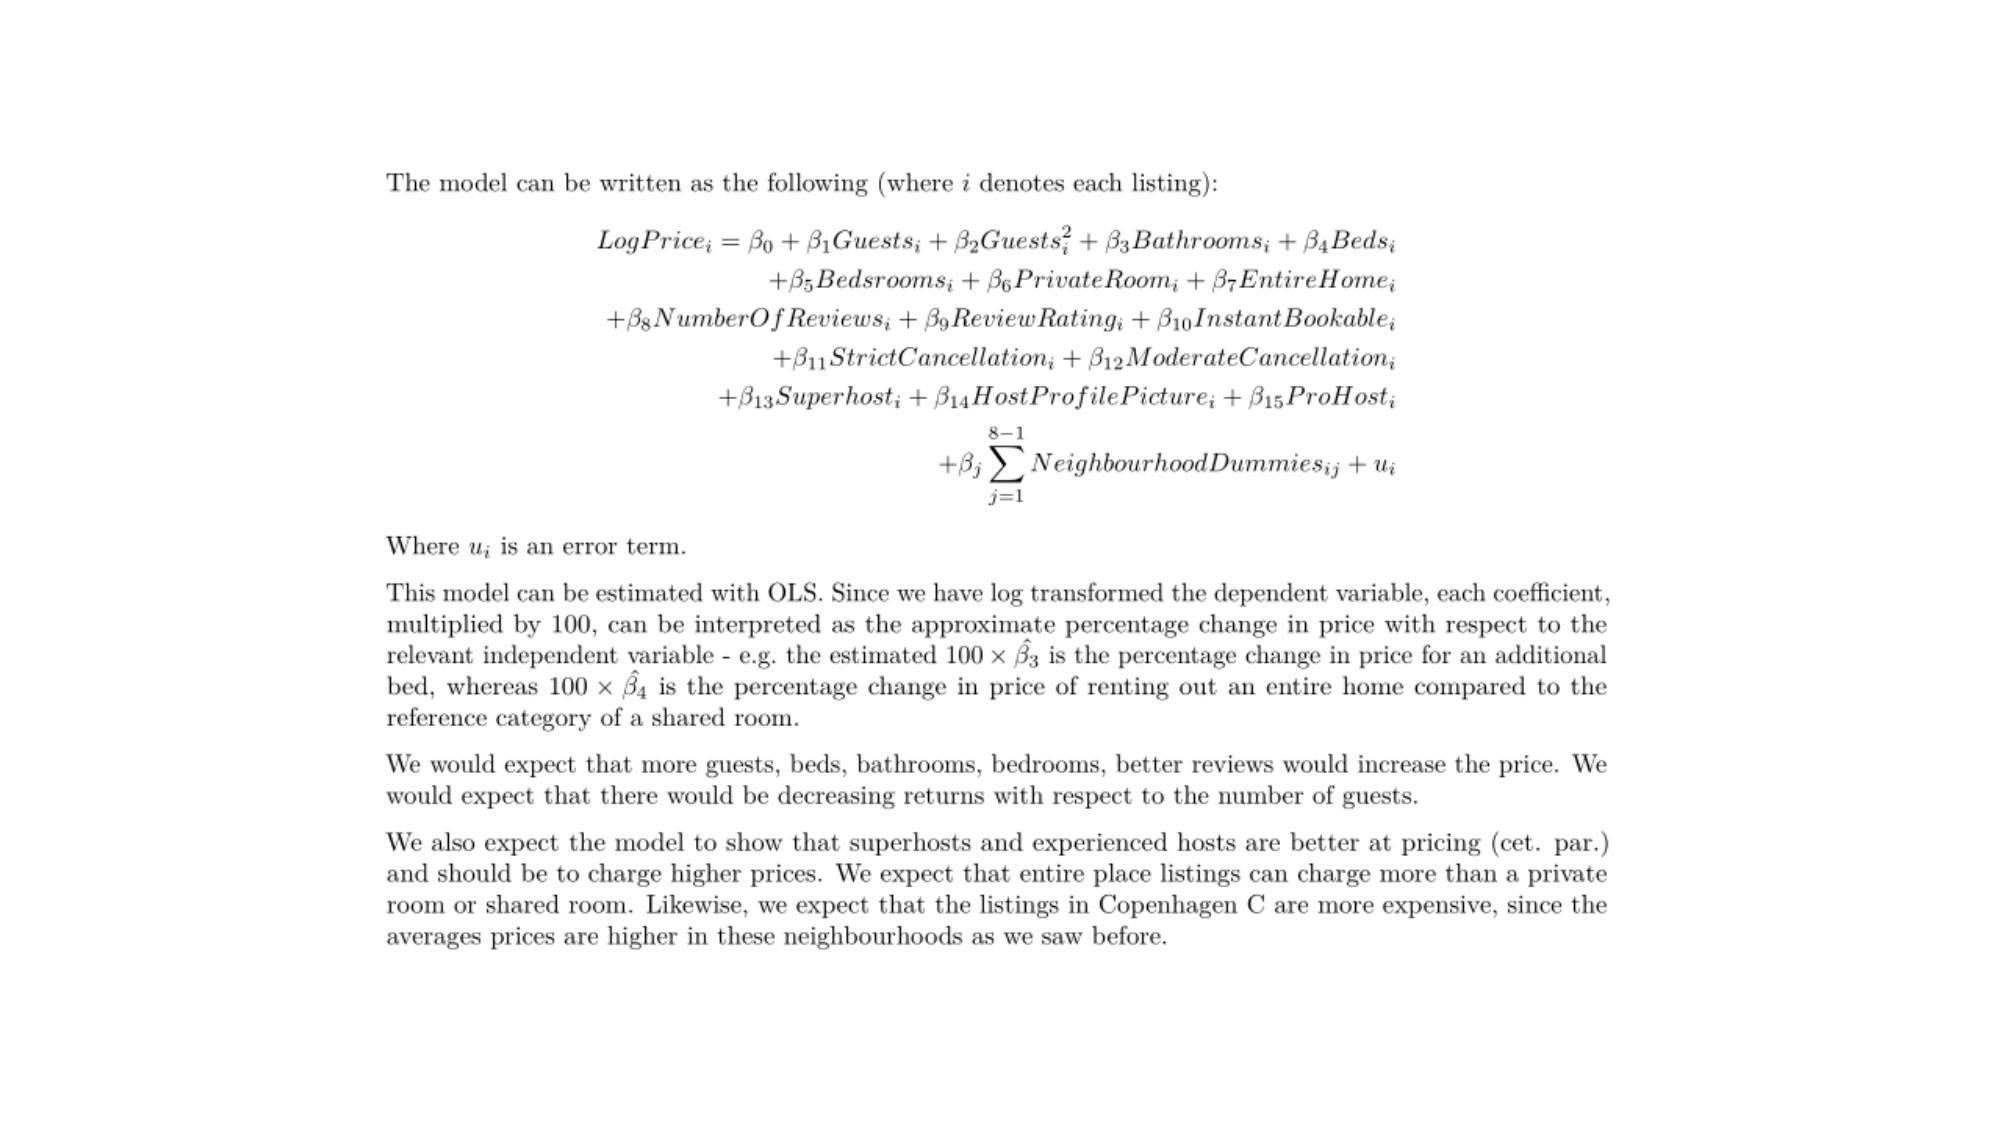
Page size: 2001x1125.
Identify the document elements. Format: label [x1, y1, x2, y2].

picture [365, 158, 1635, 967]
